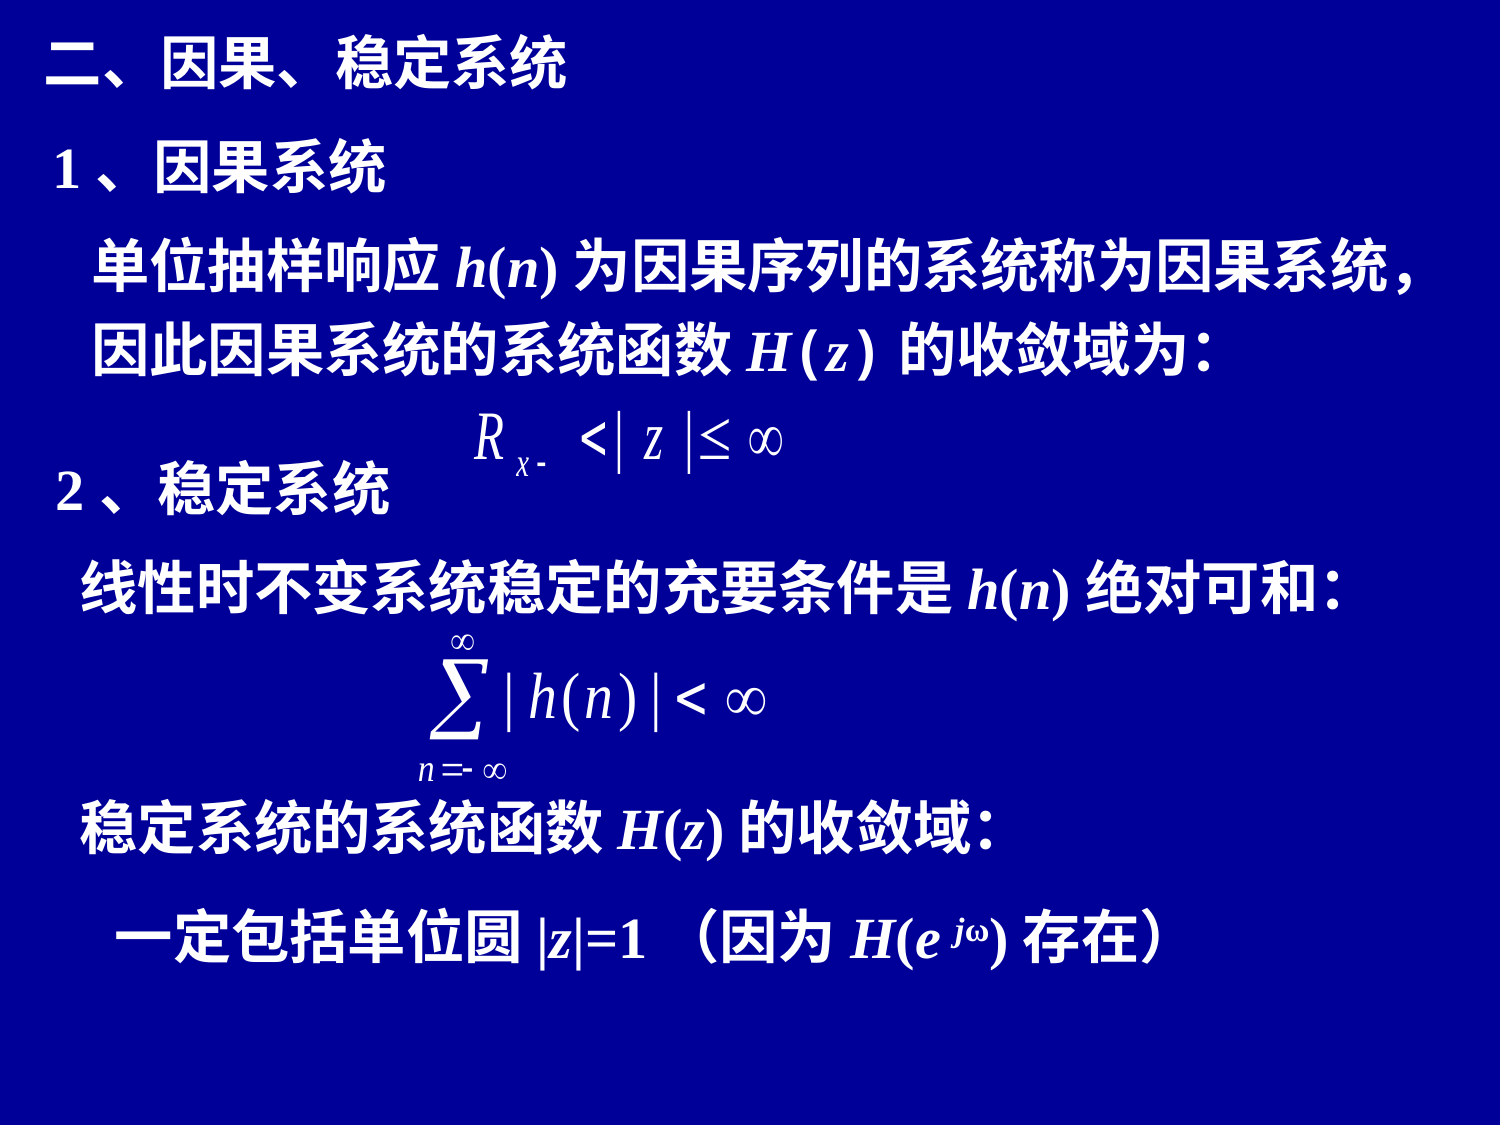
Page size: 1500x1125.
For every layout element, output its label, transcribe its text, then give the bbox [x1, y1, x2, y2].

text_box 2、稳定系统 [41, 444, 434, 529]
text_box 线性时不变系统稳定的充要条件是h(n)绝对可和： [64, 529, 1412, 629]
text_box 一定包括单位圆|z|=1（因为H(e jω)存在） [100, 893, 1412, 978]
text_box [462, 390, 801, 490]
text_box 单位抽样响应h(n)为因果序列的系统称为因果系统，因此因果系统的系统函数H(z)的收敛域为： [76, 207, 1447, 391]
text_box 1、因果系统 [37, 122, 467, 208]
text_box 二、因果、稳定系统 [29, 19, 609, 104]
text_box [407, 609, 781, 791]
text_box 稳定系统的系统函数H(z)的收敛域： [64, 784, 1129, 870]
